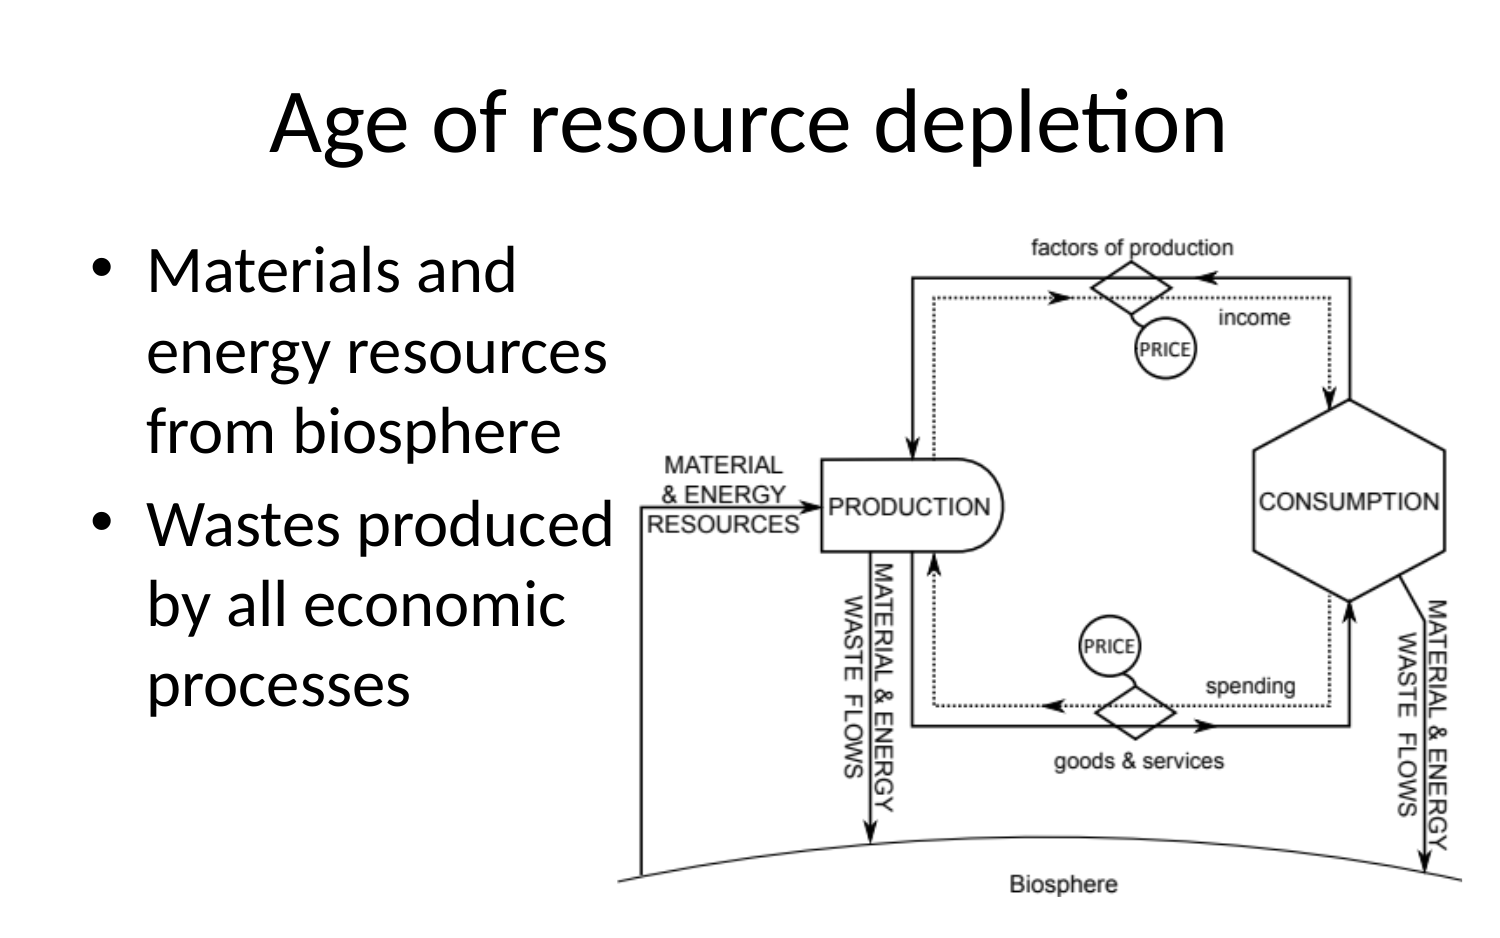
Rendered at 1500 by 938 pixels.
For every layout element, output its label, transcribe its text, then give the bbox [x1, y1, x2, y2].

list Materials and energy resources from biosphere Wastes produced by all economic processes [75, 218, 643, 879]
picture [616, 238, 1463, 897]
title Age of resource depletion [75, 37, 1425, 194]
